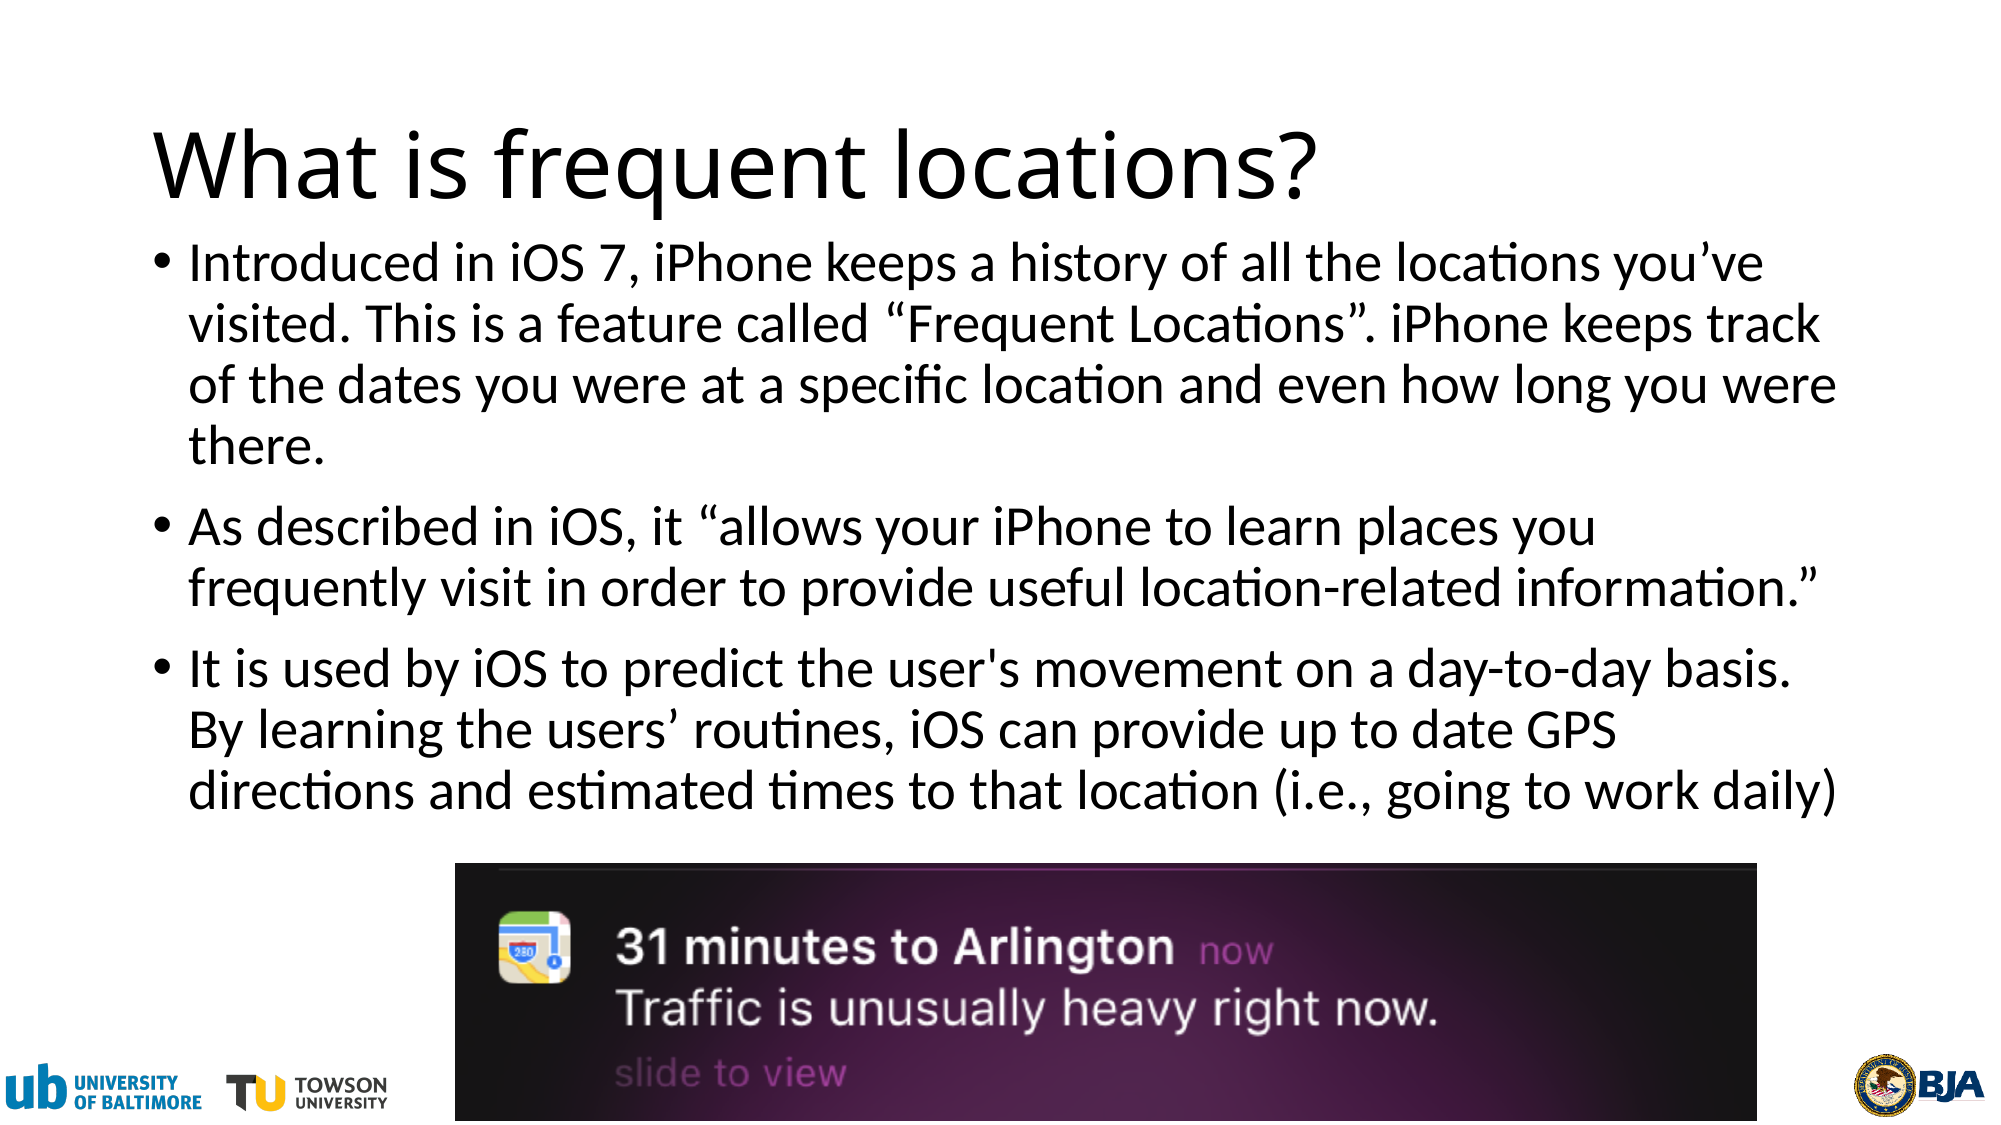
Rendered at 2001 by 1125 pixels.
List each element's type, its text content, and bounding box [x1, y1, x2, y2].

picture [0, 1031, 407, 1125]
list Introduced in iOS 7, iPhone keeps a history of all the locations you’ve visited. This is a feature called “Frequent Locations”. iPhone keeps track of the dates you were at a specific location and even how long you were there. As described in iOS, it “allows your iPhone to learn places you frequently visit in order to provide useful location-related information.” It is used by iOS to predict the user's movement on a day-to-day basis. By learning the users’ routines, iOS can provide up to date GPS directions and estimated times to that location (i.e., going to work daily) [137, 225, 1863, 940]
title What is frequent locations? [137, 59, 1863, 225]
picture [454, 863, 1757, 1121]
picture [1854, 1054, 1986, 1117]
